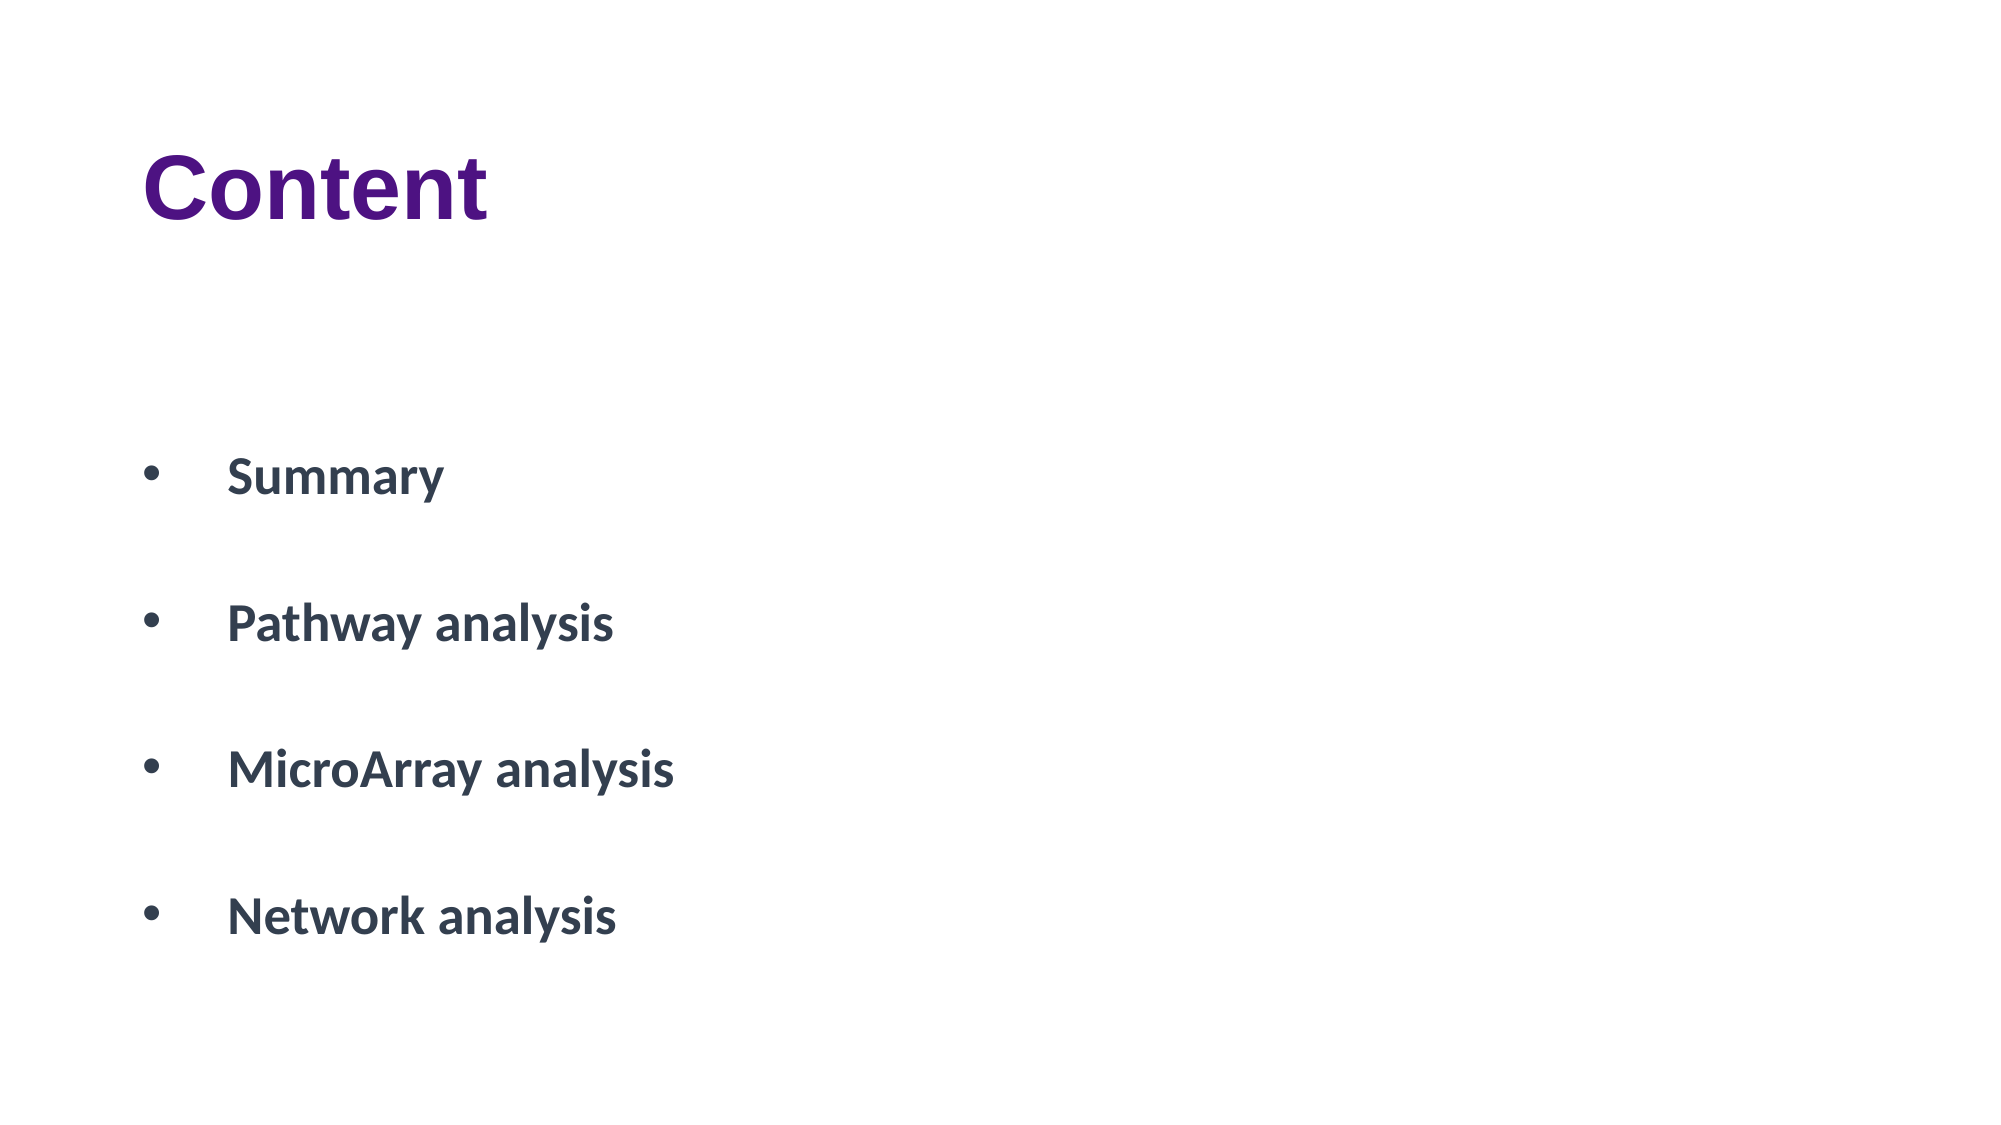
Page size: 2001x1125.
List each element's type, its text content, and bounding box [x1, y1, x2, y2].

list Summary Pathway analysis MicroArray analysis Network analysis [127, 366, 1628, 957]
title Content [127, 133, 1628, 258]
